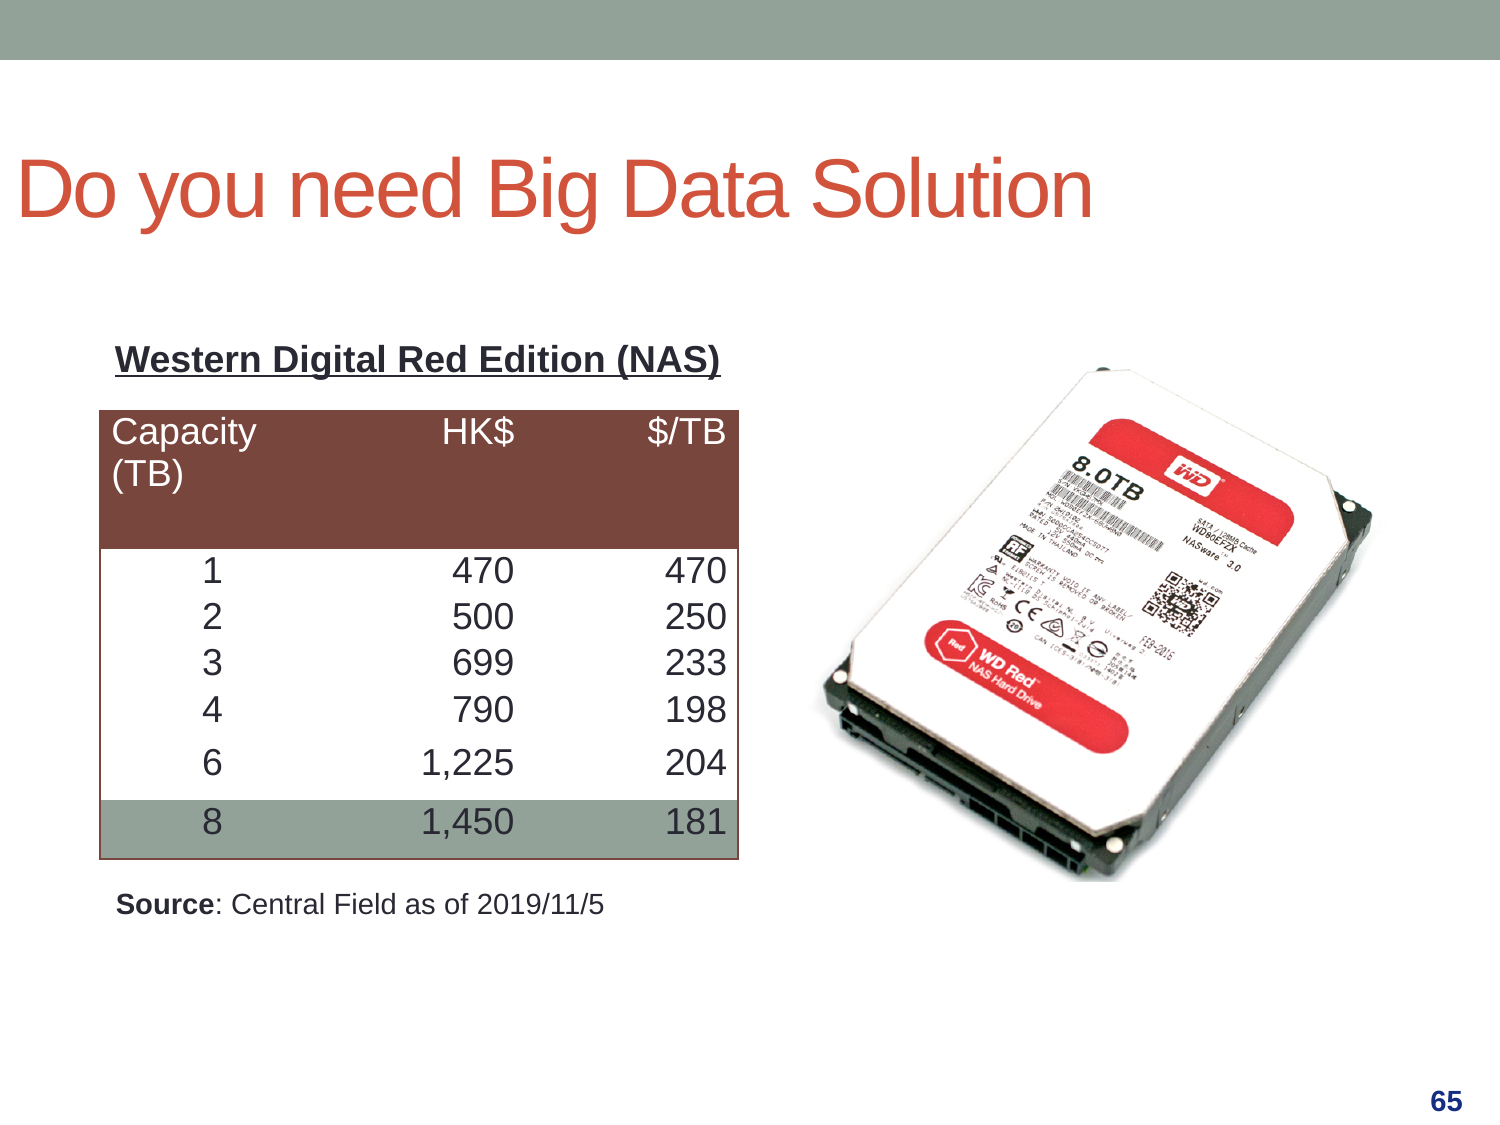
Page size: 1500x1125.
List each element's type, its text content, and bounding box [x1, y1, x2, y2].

table_cell 1,225 [324, 741, 526, 800]
table_cell 1 [101, 549, 324, 596]
table_cell 181 [526, 800, 737, 858]
table_cell 8 [101, 800, 324, 858]
table_header $/TB [526, 411, 737, 549]
table_cell 470 [526, 549, 737, 596]
table_cell 6 [101, 741, 324, 800]
picture [758, 355, 1440, 882]
table_cell 790 [324, 688, 526, 741]
table_cell 250 [526, 596, 737, 642]
table_cell 233 [526, 642, 737, 688]
slide_number 65 [1415, 1070, 1499, 1125]
table_cell 204 [526, 741, 737, 800]
table_cell 3 [101, 642, 324, 688]
table_cell 500 [324, 596, 526, 642]
table_cell 699 [324, 642, 526, 688]
table_cell 4 [101, 688, 324, 741]
title Do you need Big Data Solution [0, 101, 1325, 266]
text_box Western Digital Red Edition (NAS) [100, 327, 750, 399]
table_cell 198 [526, 688, 737, 741]
table_cell 470 [324, 549, 526, 596]
table_header HK$ [324, 411, 526, 549]
table_cell 2 [101, 596, 324, 642]
table_cell 1,450 [324, 800, 526, 858]
text_box Source: Central Field as of 2019/11/5 [101, 878, 621, 928]
table_header Capacity (TB) [101, 411, 324, 549]
